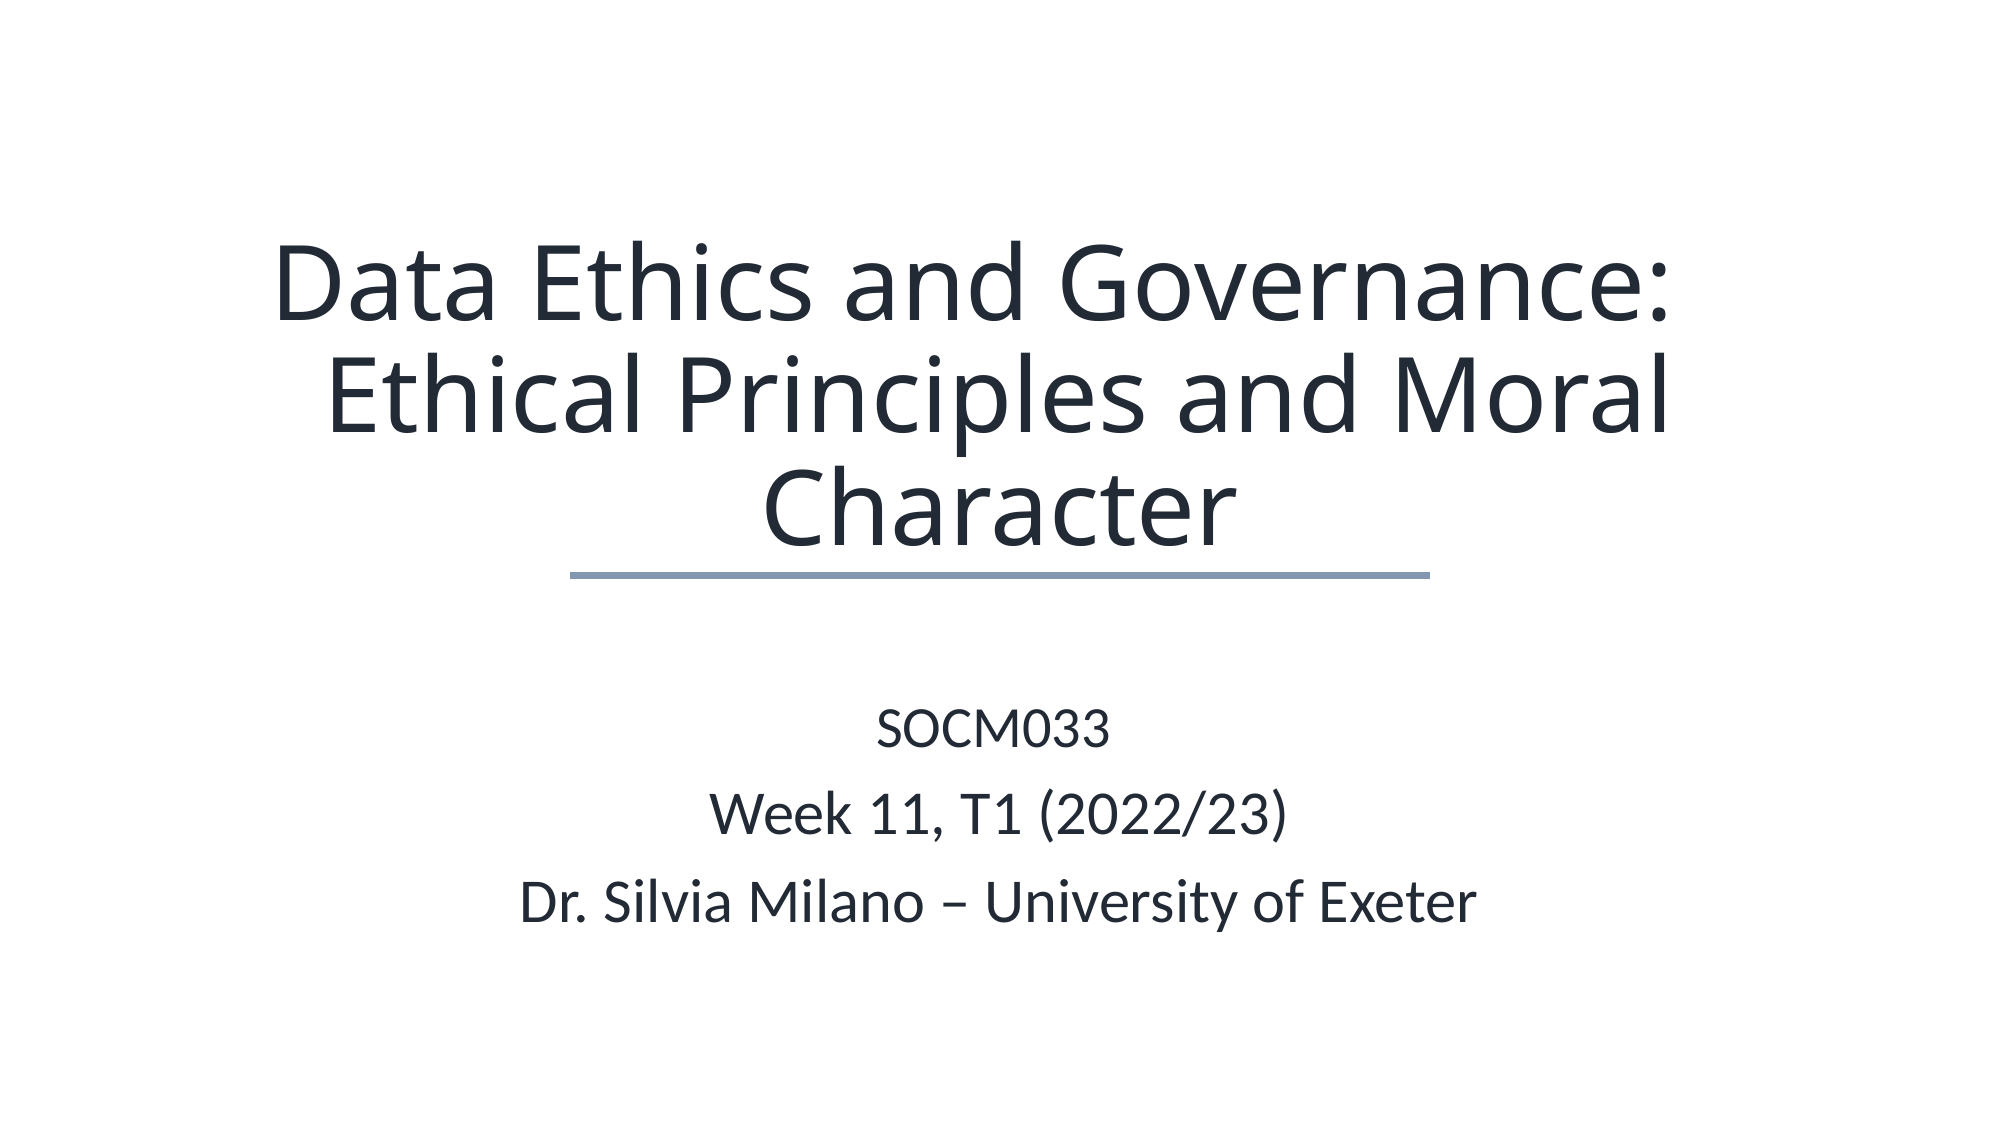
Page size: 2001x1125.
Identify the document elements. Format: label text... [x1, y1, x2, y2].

title Data Ethics and Governance: Ethical Principles and Moral Character [249, 184, 1750, 576]
subtitle SOCM033 Week 11, T1 (2022/23) Dr. Silvia Milano – University of Exeter [249, 689, 1750, 1006]
